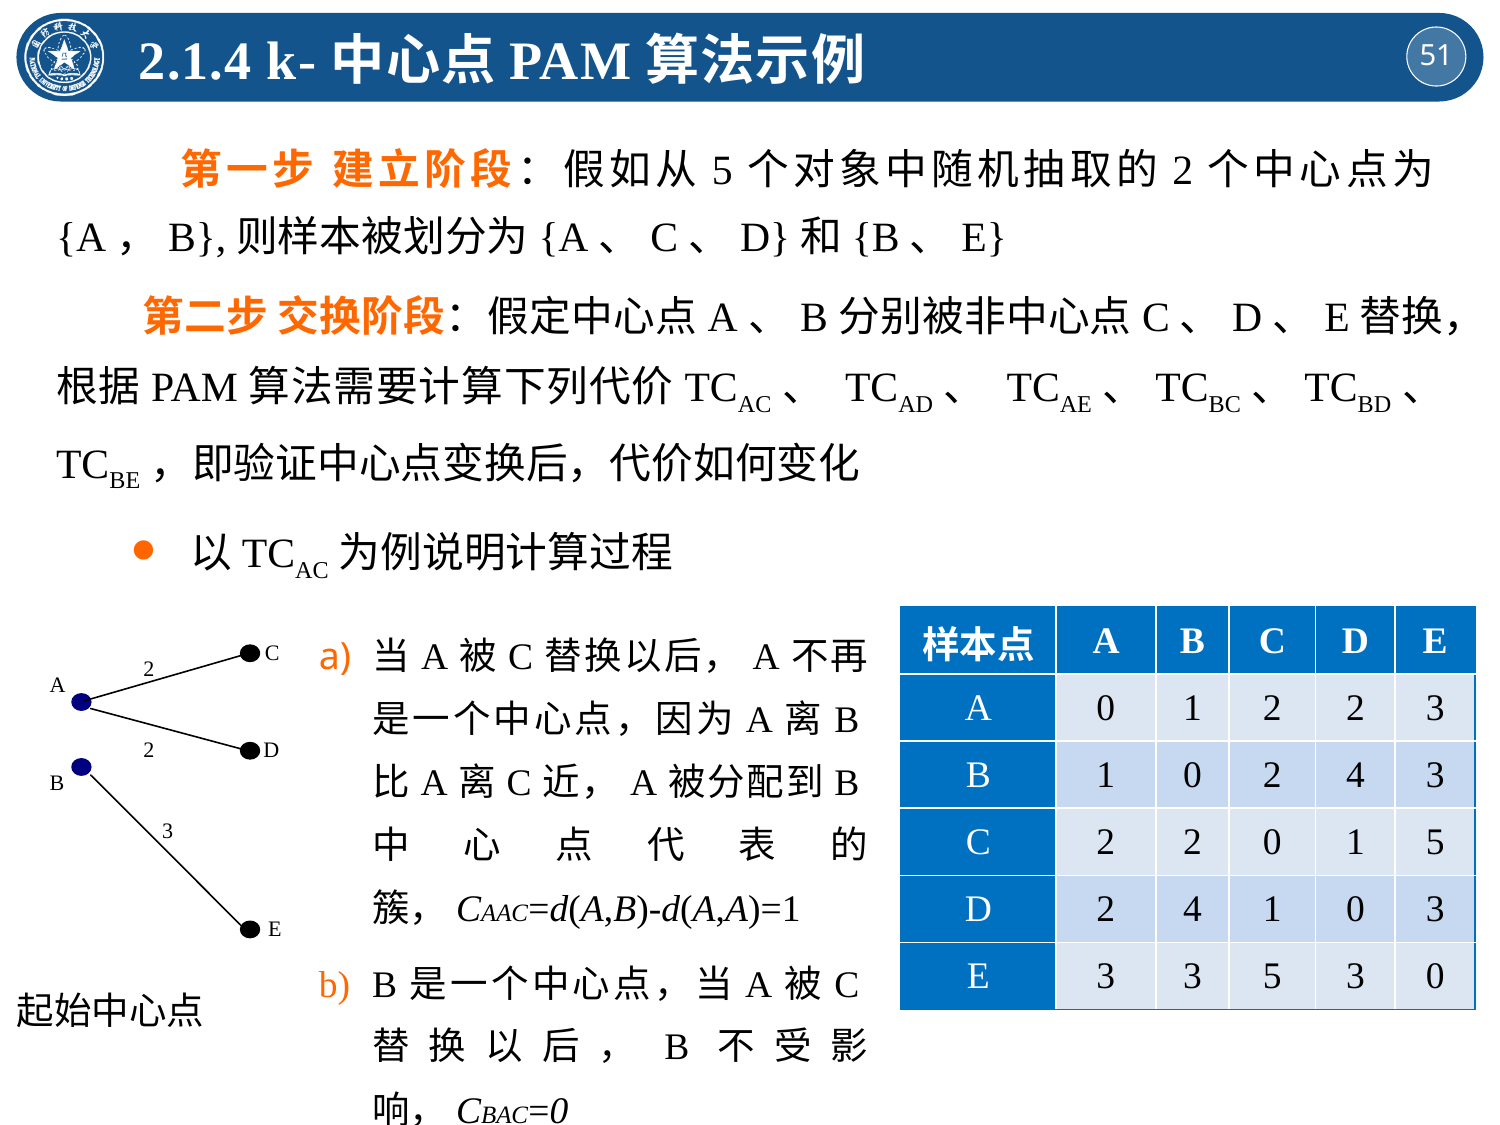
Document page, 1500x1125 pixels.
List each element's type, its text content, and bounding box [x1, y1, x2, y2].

table_cell 1 [1230, 876, 1315, 942]
text_box 起始中心点 [1, 979, 374, 1040]
table_cell 1 [1057, 742, 1155, 807]
table_cell 3 [1396, 876, 1474, 942]
table_cell E [902, 943, 1055, 1009]
table_cell 3 [1396, 742, 1474, 807]
table_cell 3 [1157, 943, 1228, 1009]
table_cell 1 [1316, 809, 1394, 875]
table_header A [1057, 608, 1155, 673]
table_header B [1157, 608, 1228, 673]
table_cell 2 [1057, 809, 1155, 875]
table_cell 4 [1157, 876, 1228, 942]
picture [16, 9, 111, 104]
table_cell A [902, 675, 1055, 740]
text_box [34, 612, 298, 953]
table_cell 0 [1230, 809, 1315, 875]
table_cell 2 [1157, 809, 1228, 875]
table_cell 1 [1157, 675, 1228, 740]
table_cell C [902, 809, 1055, 875]
title 2.1.4 k-中心点PAM算法示例 [124, 17, 1474, 221]
table_cell 2 [1230, 742, 1315, 807]
table_header D [1316, 608, 1394, 673]
table_cell 2 [1230, 675, 1315, 740]
table_cell D [902, 876, 1055, 942]
table_cell 3 [1057, 943, 1155, 1009]
table_cell 5 [1396, 809, 1474, 875]
table_header C [1230, 608, 1315, 673]
table_cell 3 [1316, 943, 1394, 1009]
table_header E [1396, 608, 1474, 673]
table_cell 5 [1230, 943, 1315, 1009]
table_header 样本点 [902, 608, 1055, 673]
table_cell 0 [1316, 876, 1394, 942]
table_cell 0 [1396, 943, 1474, 1009]
table_cell 4 [1316, 742, 1394, 807]
text_box 当A被C替换以后，A不再是一个中心点，因为A离B比A离C近，A被分配到B中心点代表的簇，CAAC=d(A,B)-d(A,A)=1 B是一个中心点，当A被C替换以后，B不受影响，CBAC=0 [304, 607, 883, 1125]
list 第一步 建立阶段：假如从5个对象中随机抽取的2个中心点为{A，B},则样本被划分为{A、C、D}和{B、E} 第二步 交换阶段：假定中心点A、B分别被非中心点C、D、E替换，根据PAM算法需要计算下列代价TCAC、 TCAD、 TCAE、TCBC、TCBD、 TCBE，即验证中心点变换后，代价如何变化 以TCAC为例说明计算过程 [41, 117, 1459, 771]
table_cell 0 [1157, 742, 1228, 807]
table_cell 2 [1316, 675, 1394, 740]
table_cell B [902, 742, 1055, 807]
table_cell 2 [1057, 876, 1155, 942]
table_cell 3 [1396, 675, 1474, 740]
table_cell 0 [1057, 675, 1155, 740]
